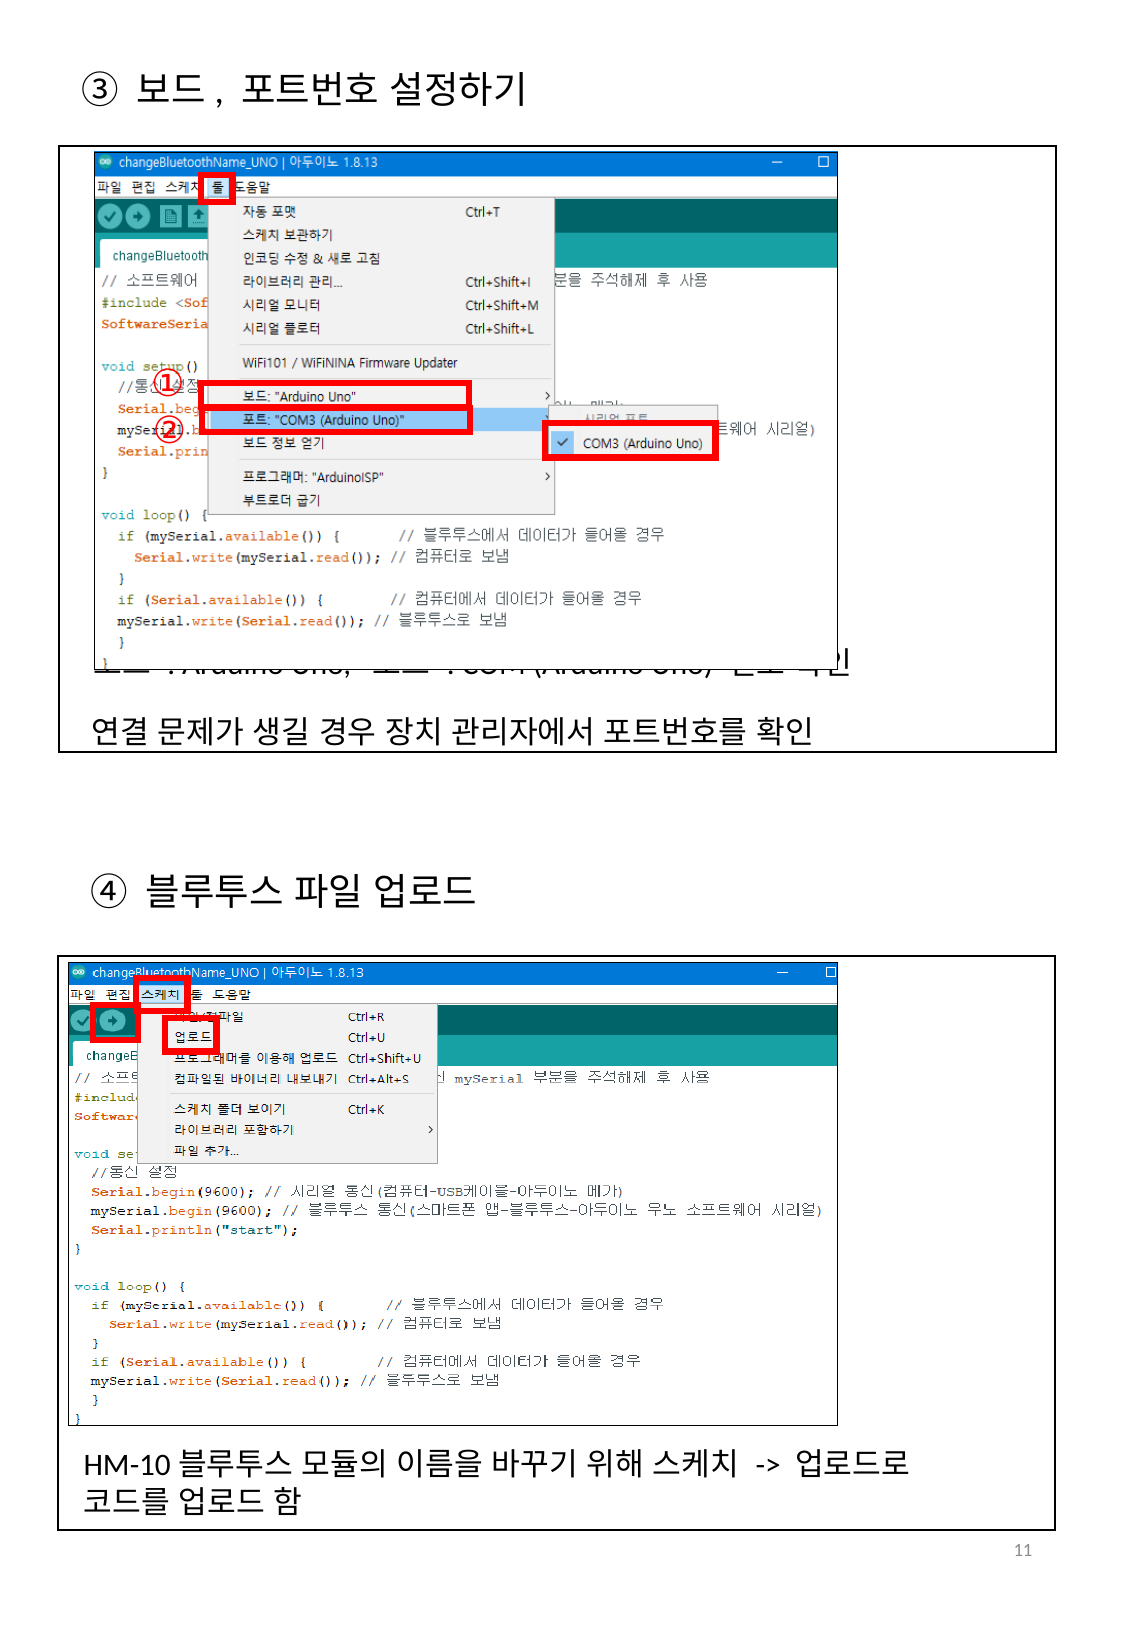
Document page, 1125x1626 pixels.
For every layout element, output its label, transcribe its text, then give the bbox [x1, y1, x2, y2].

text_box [76, 628, 1058, 759]
text_box [58, 145, 1057, 753]
slide_number 11 [794, 1506, 1048, 1593]
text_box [68, 962, 960, 1529]
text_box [94, 151, 838, 670]
text_box [57, 955, 1056, 1531]
text_box ④ 블루투스 파일 업로드 [76, 860, 493, 921]
text_box ③ 보드, 포트번호 설정하기 [66, 59, 543, 119]
